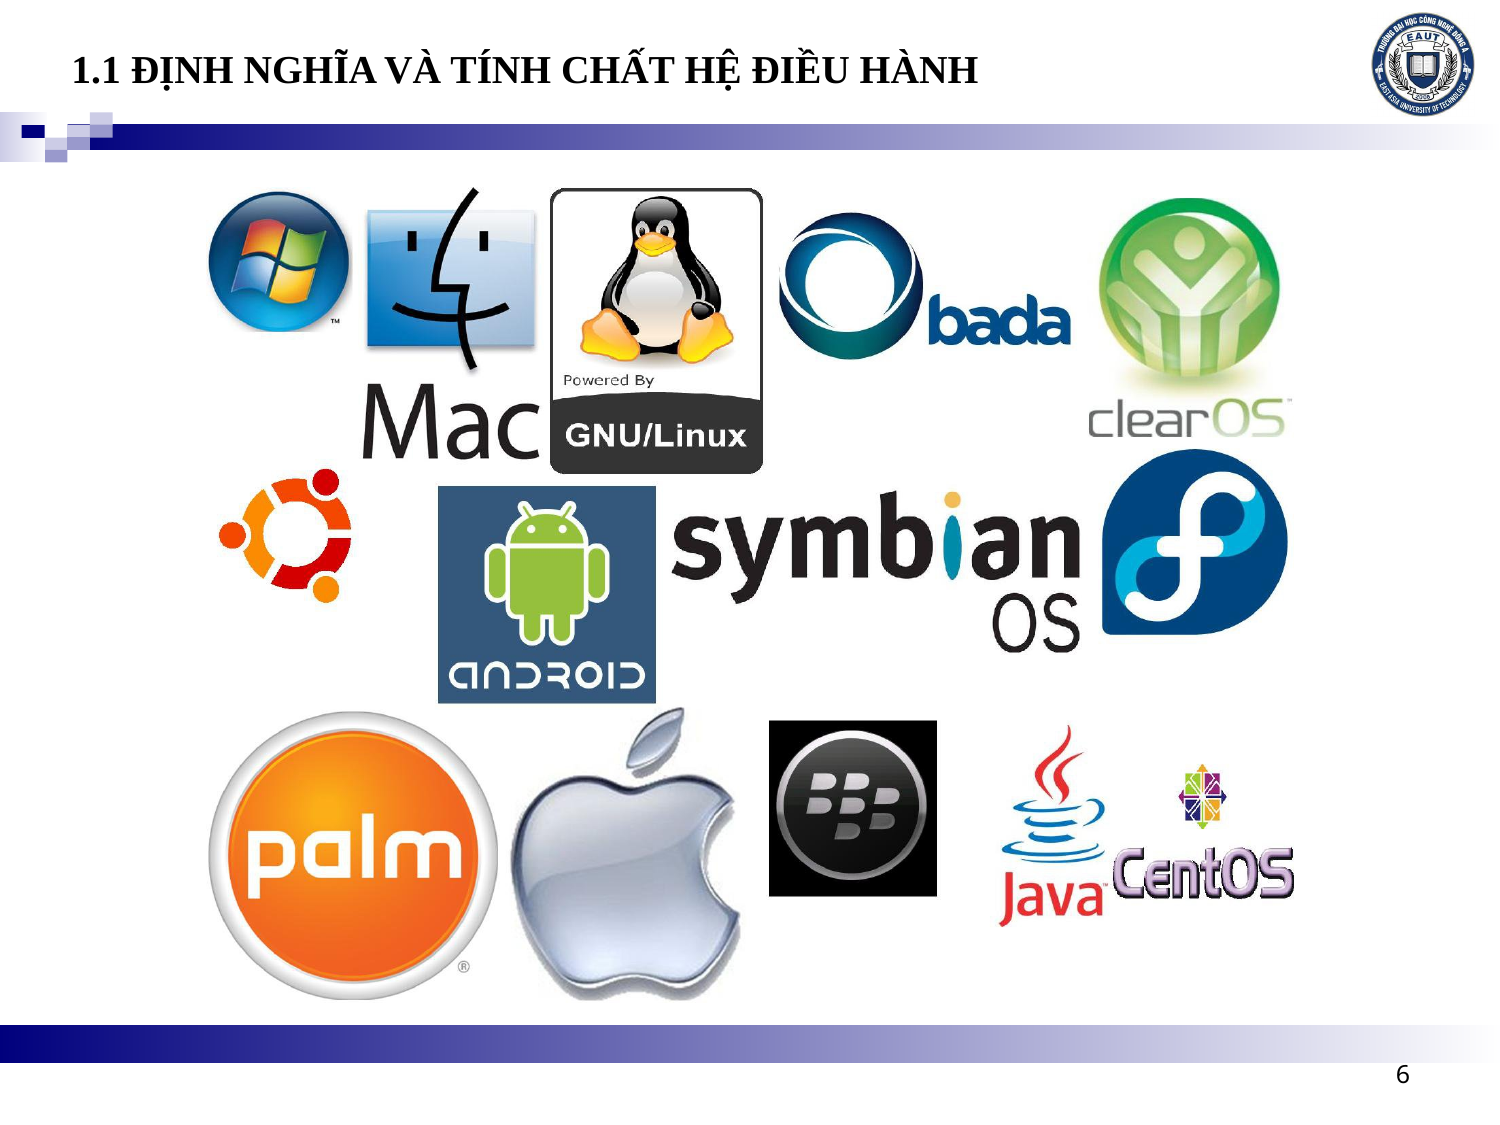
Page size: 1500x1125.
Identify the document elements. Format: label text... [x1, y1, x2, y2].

slide_number 6 [1074, 1025, 1425, 1100]
list 1.1 ĐỊNH NGHĨA VÀ TÍNH CHẤT HỆ ĐIỀU HÀNH [56, 22, 1363, 101]
picture [206, 187, 1294, 1004]
